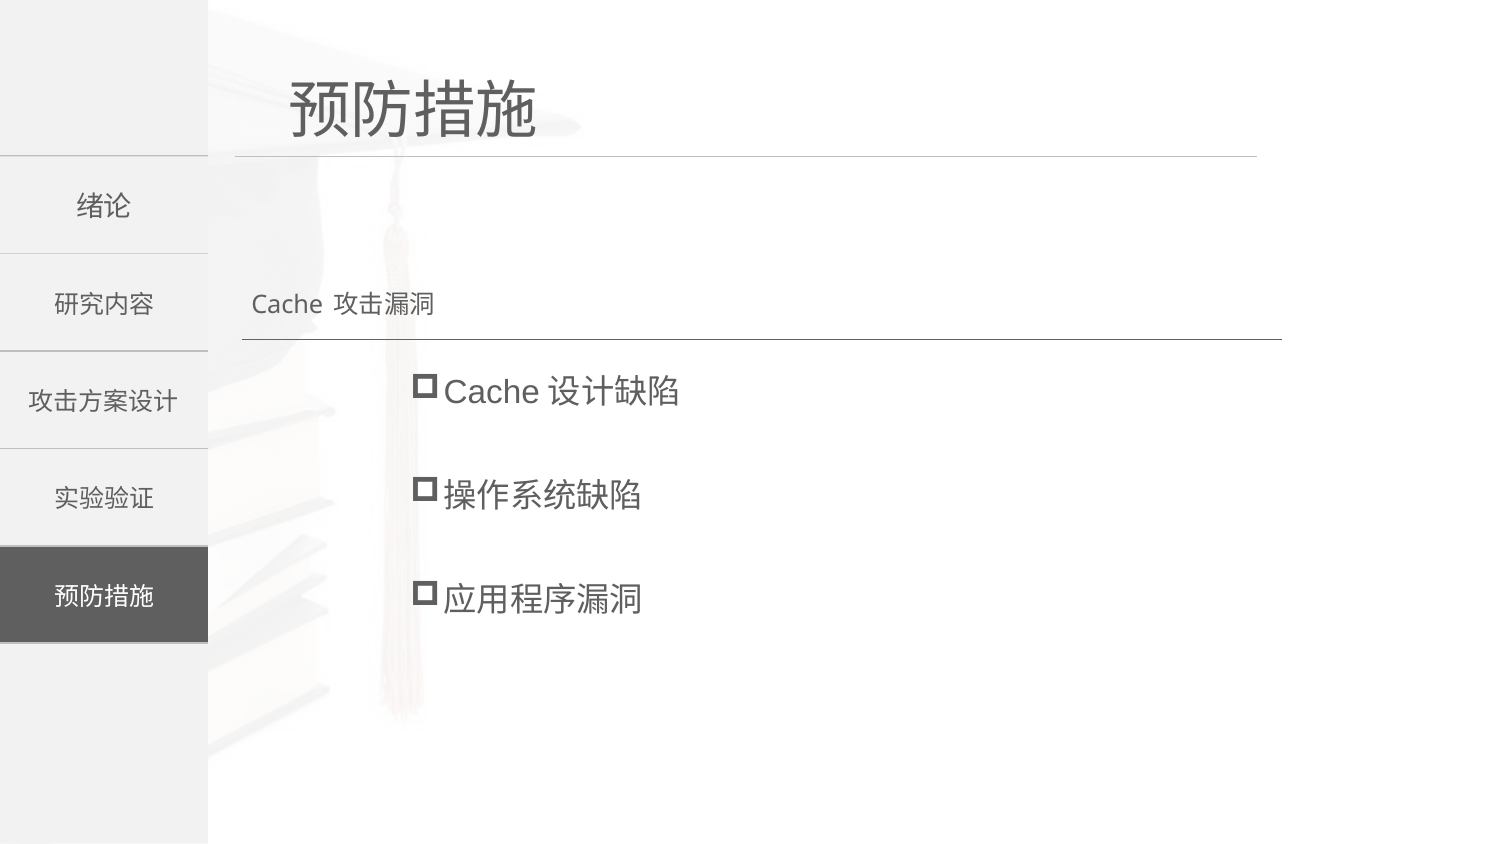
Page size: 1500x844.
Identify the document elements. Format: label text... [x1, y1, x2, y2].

text_box Cache攻击漏洞 [242, 268, 573, 321]
text_box Cache设计缺陷 操作系统缺陷 应用程序漏洞 [395, 351, 1249, 694]
